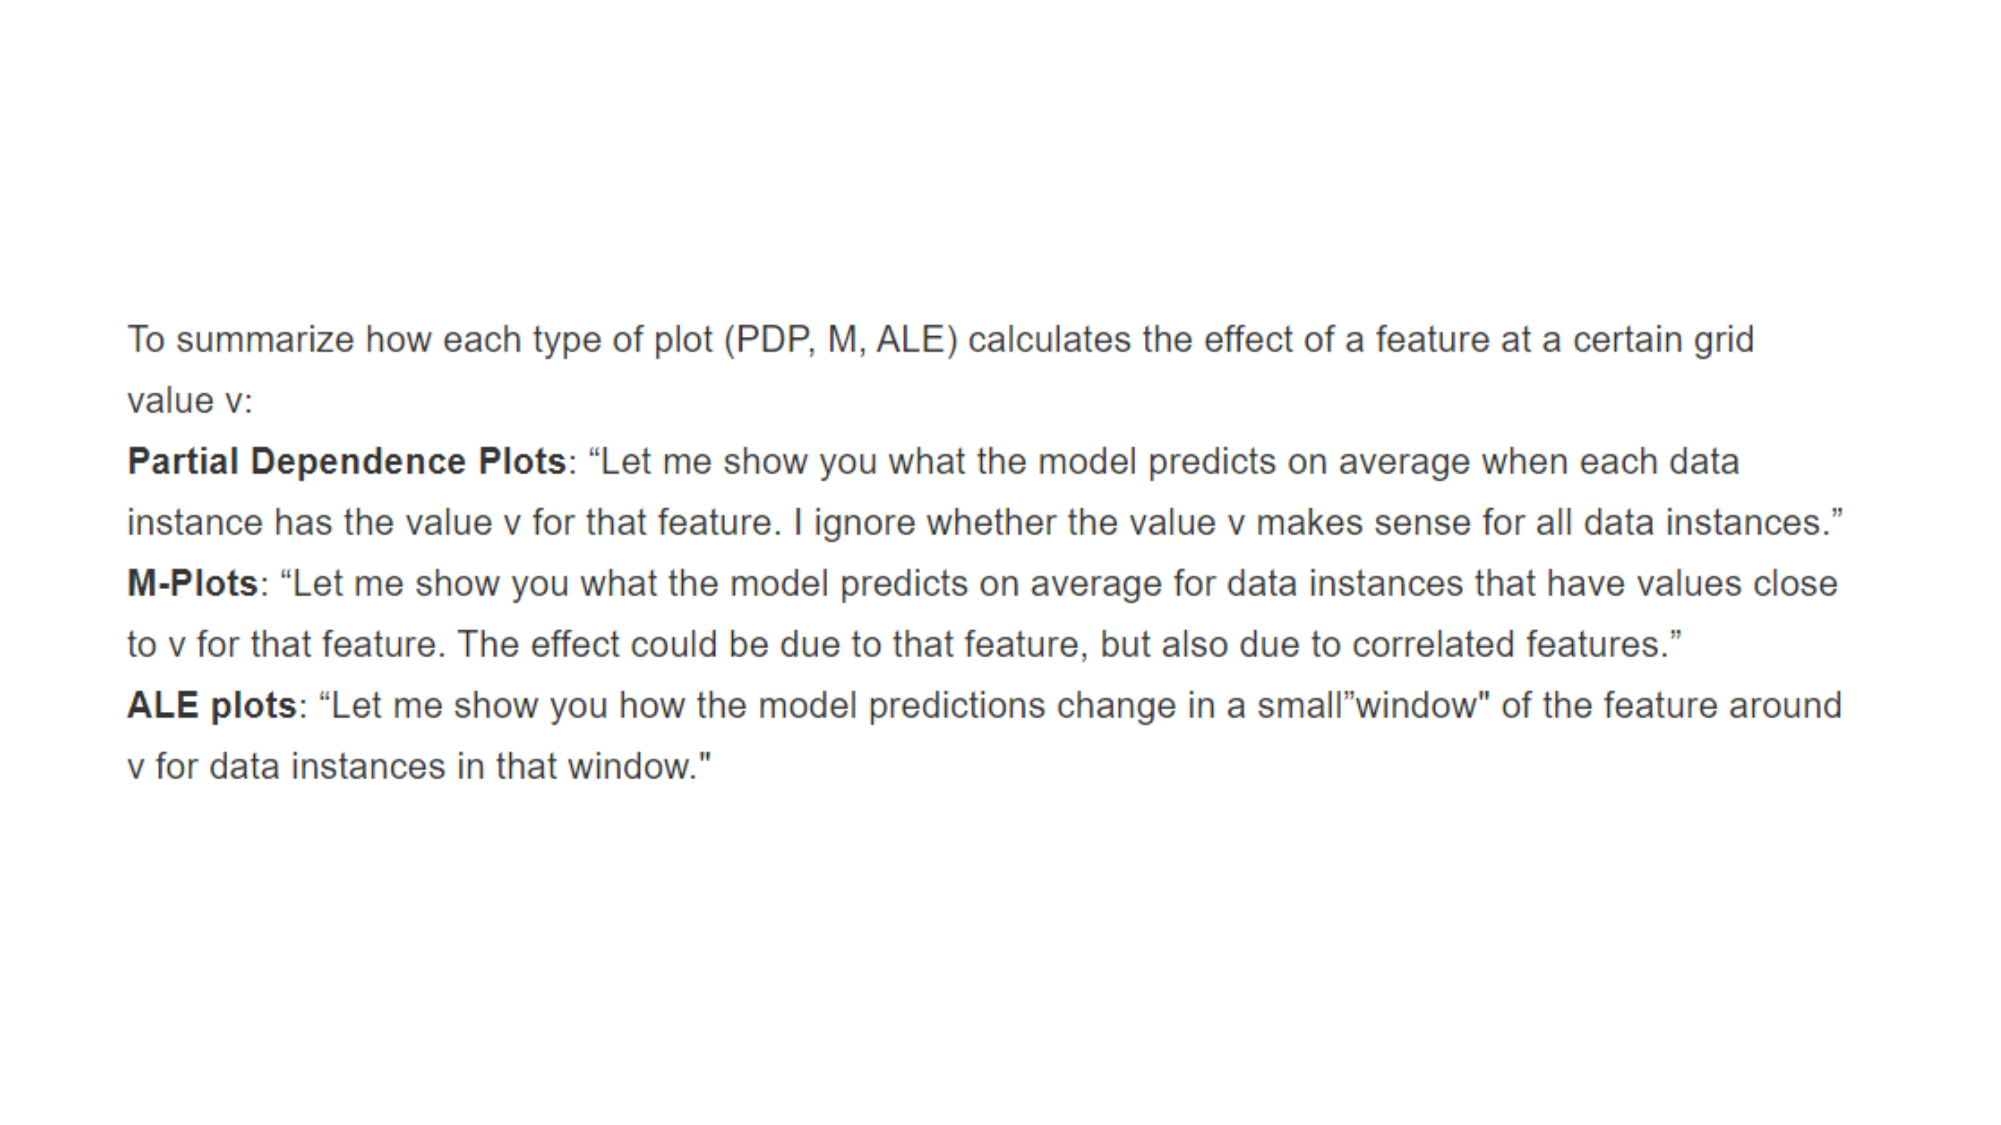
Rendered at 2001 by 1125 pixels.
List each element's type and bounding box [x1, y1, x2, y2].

picture [39, 293, 1932, 824]
